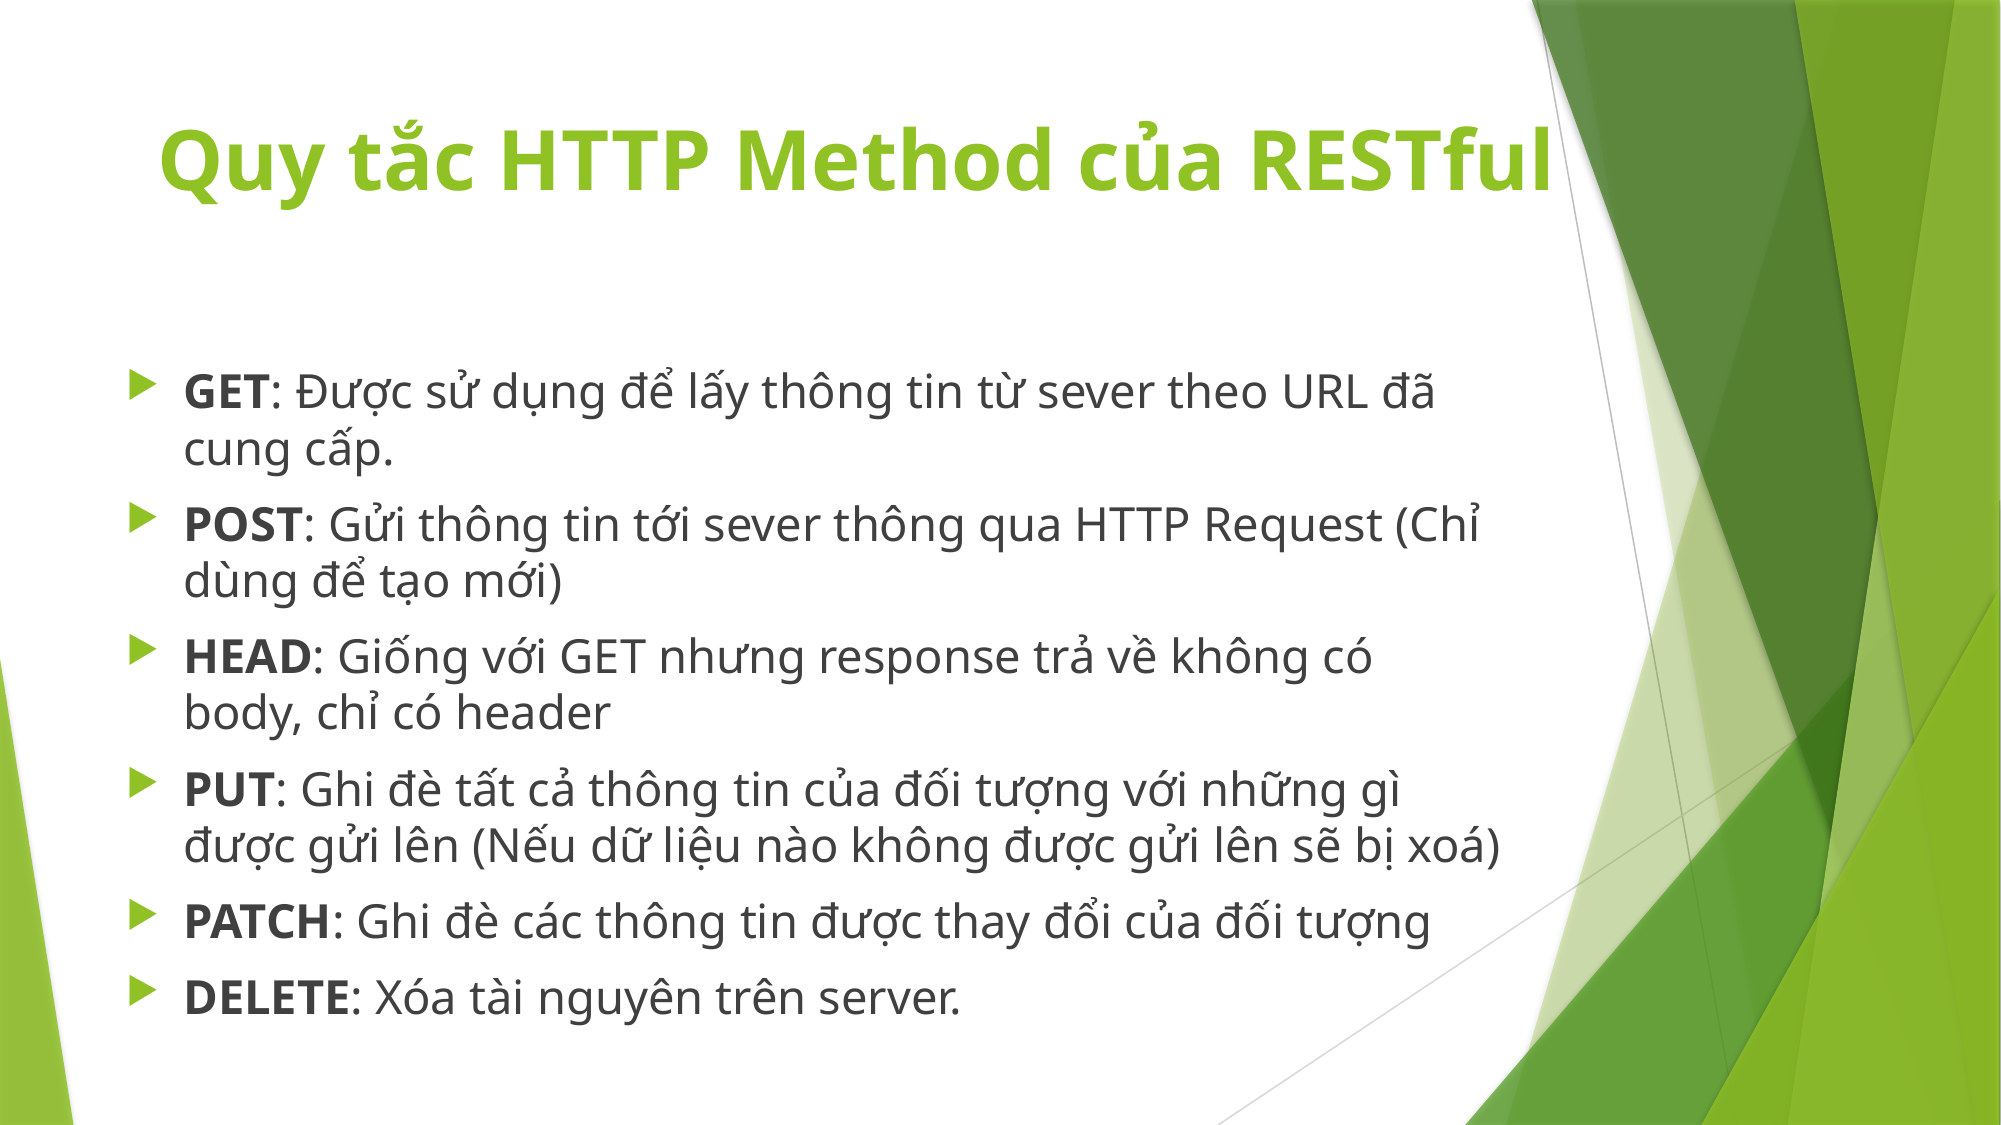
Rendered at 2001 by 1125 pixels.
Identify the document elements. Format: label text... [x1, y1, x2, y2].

list GET: Được sử dụng để lấy thông tin từ sever theo URL đã cung cấp. POST: Gửi thông tin tới sever thông qua HTTP Request (Chỉ dùng để tạo mới) HEAD: Giống với GET nhưng response trả về không có body, chỉ có header PUT: Ghi đè tất cả thông tin của đối tượng với những gì được gửi lên (Nếu dữ liệu nào không được gửi lên sẽ bị xoá) PATCH: Ghi đè các thông tin được thay đổi của đối tượng DELETE: Xóa tài nguyên trên server. [111, 354, 1522, 1044]
title Quy tắc HTTP Method của RESTful [111, 99, 1603, 317]
